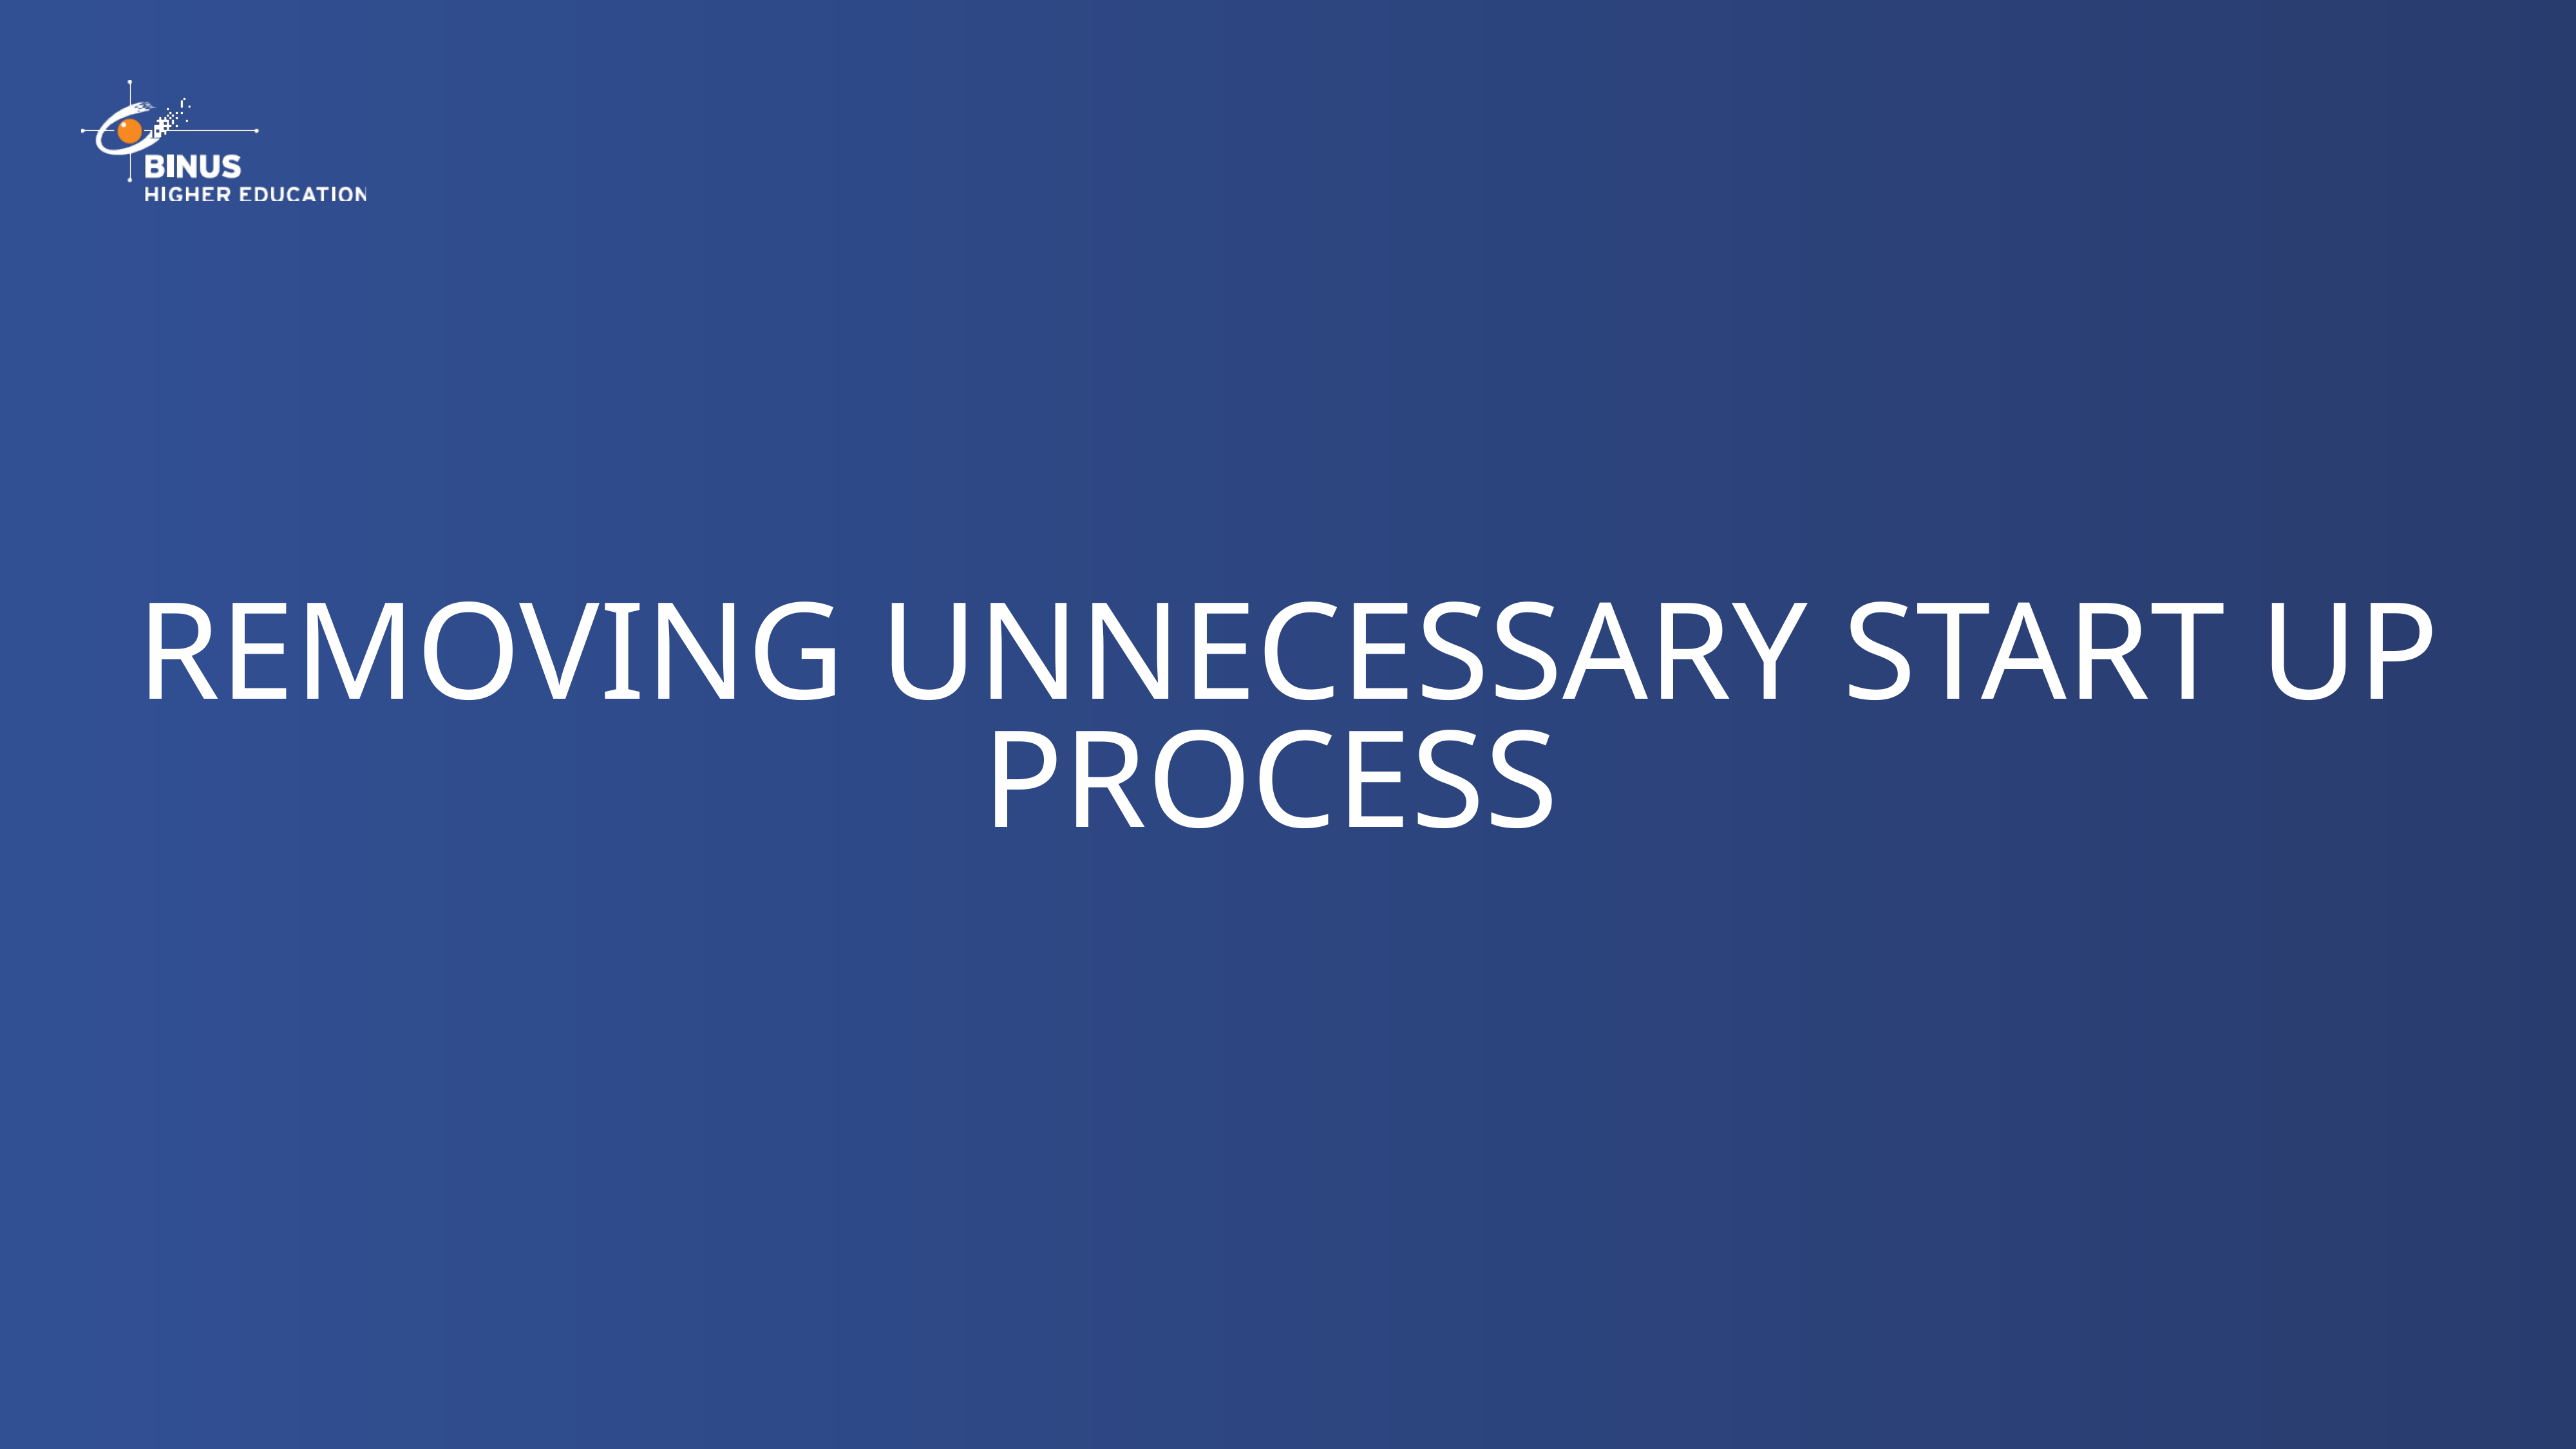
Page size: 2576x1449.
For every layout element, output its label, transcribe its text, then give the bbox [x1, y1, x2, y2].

title Removing Unnecessary Start Up Process [127, 478, 2449, 971]
